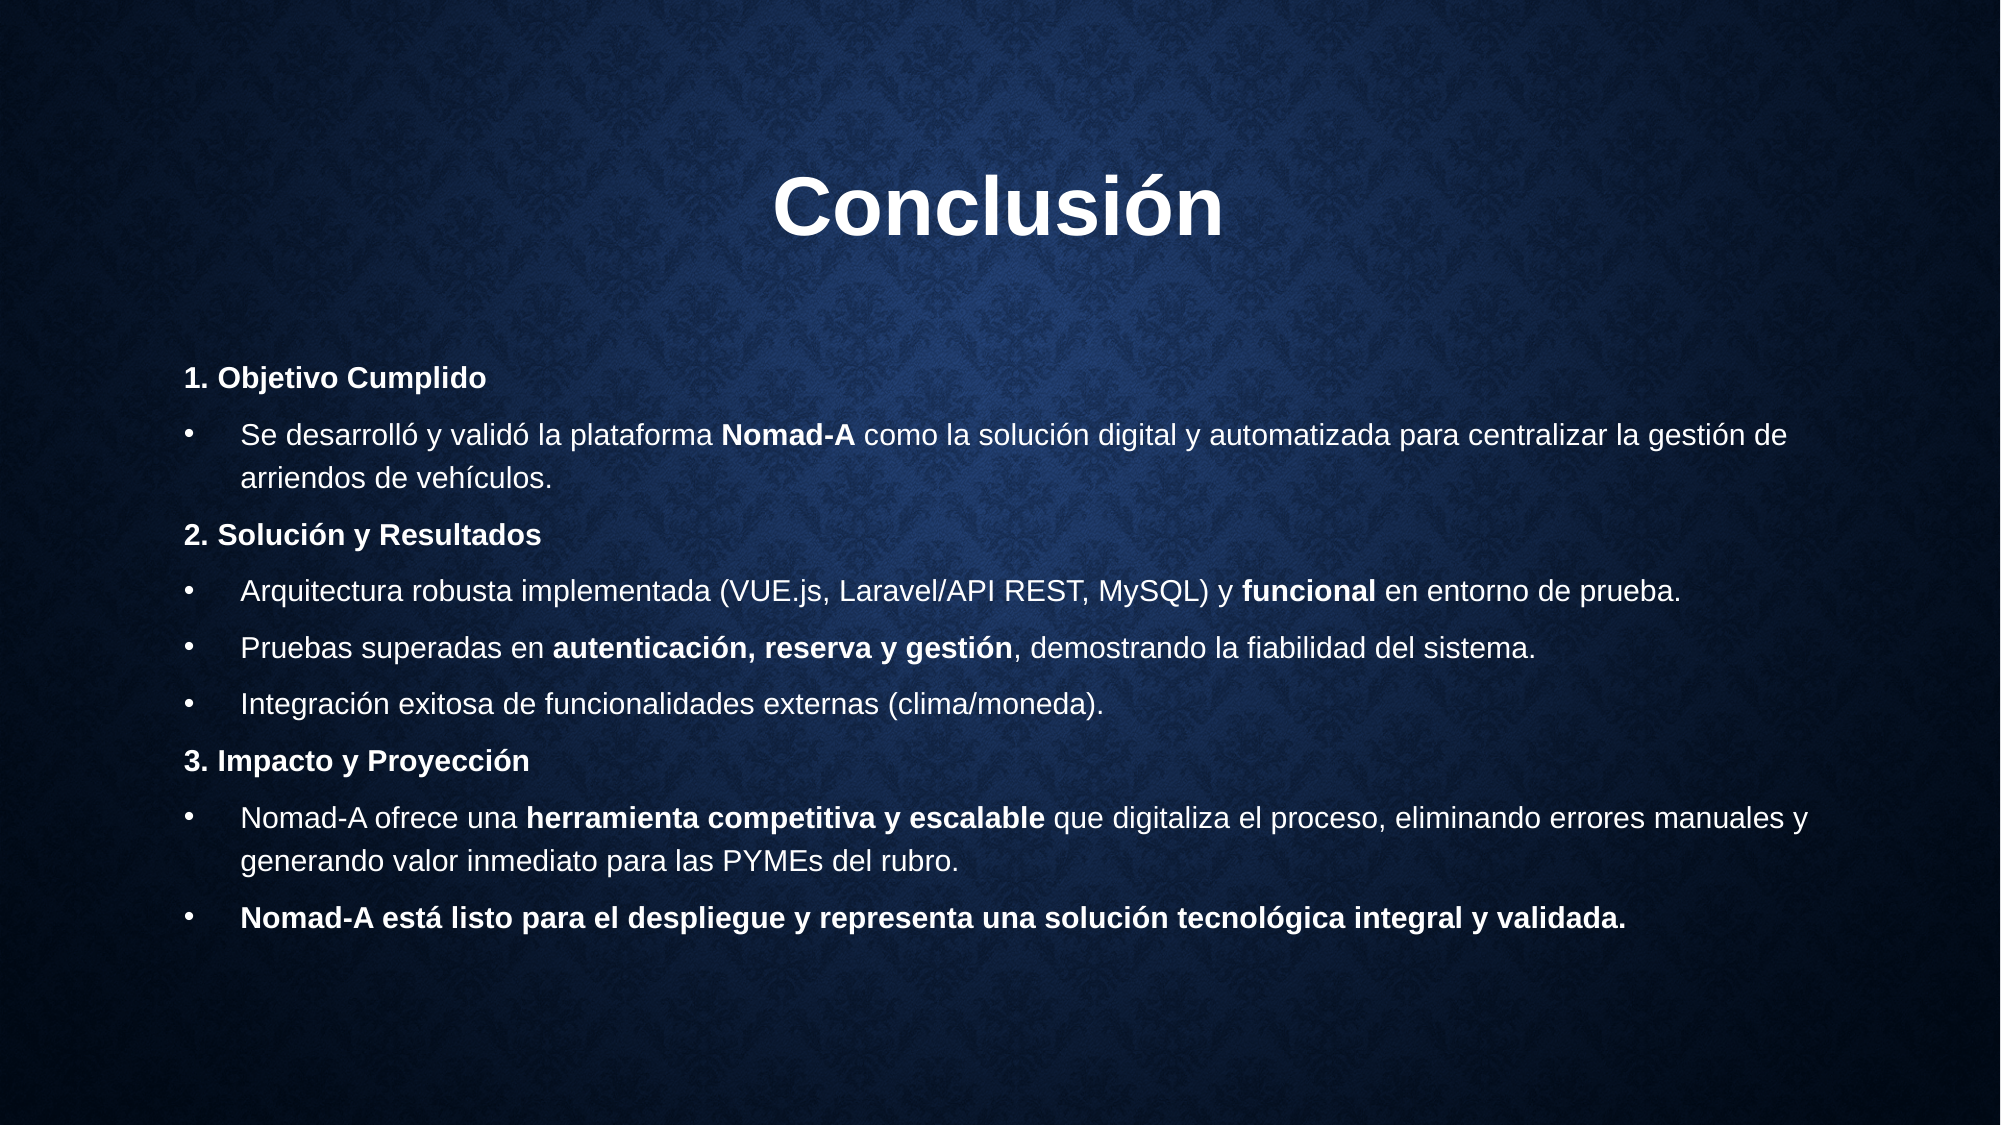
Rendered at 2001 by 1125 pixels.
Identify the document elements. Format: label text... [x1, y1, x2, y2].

list 1. Objetivo Cumplido Se desarrolló y validó la plataforma Nomad-A como la solución digital y automatizada para centralizar la gestión de arriendos de vehículos. 2. Solución y Resultados Arquitectura robusta implementada (VUE.js, Laravel/API REST, MySQL) y funcional en entorno de prueba. Pruebas superadas en autenticación, reserva y gestión, demostrando la fiabilidad del sistema. Integración exitosa de funcionalidades externas (clima/moneda). 3. Impacto y Proyección Nomad-A ofrece una herramienta competitiva y escalable que digitaliza el proceso, eliminando errores manuales y generando valor inmediato para las PYMEs del rubro. Nomad-A está listo para el despliegue y representa una solución tecnológica integral y validada. [149, 343, 1849, 950]
picture [0, 0, 2001, 1125]
title Conclusión [149, 99, 1849, 318]
